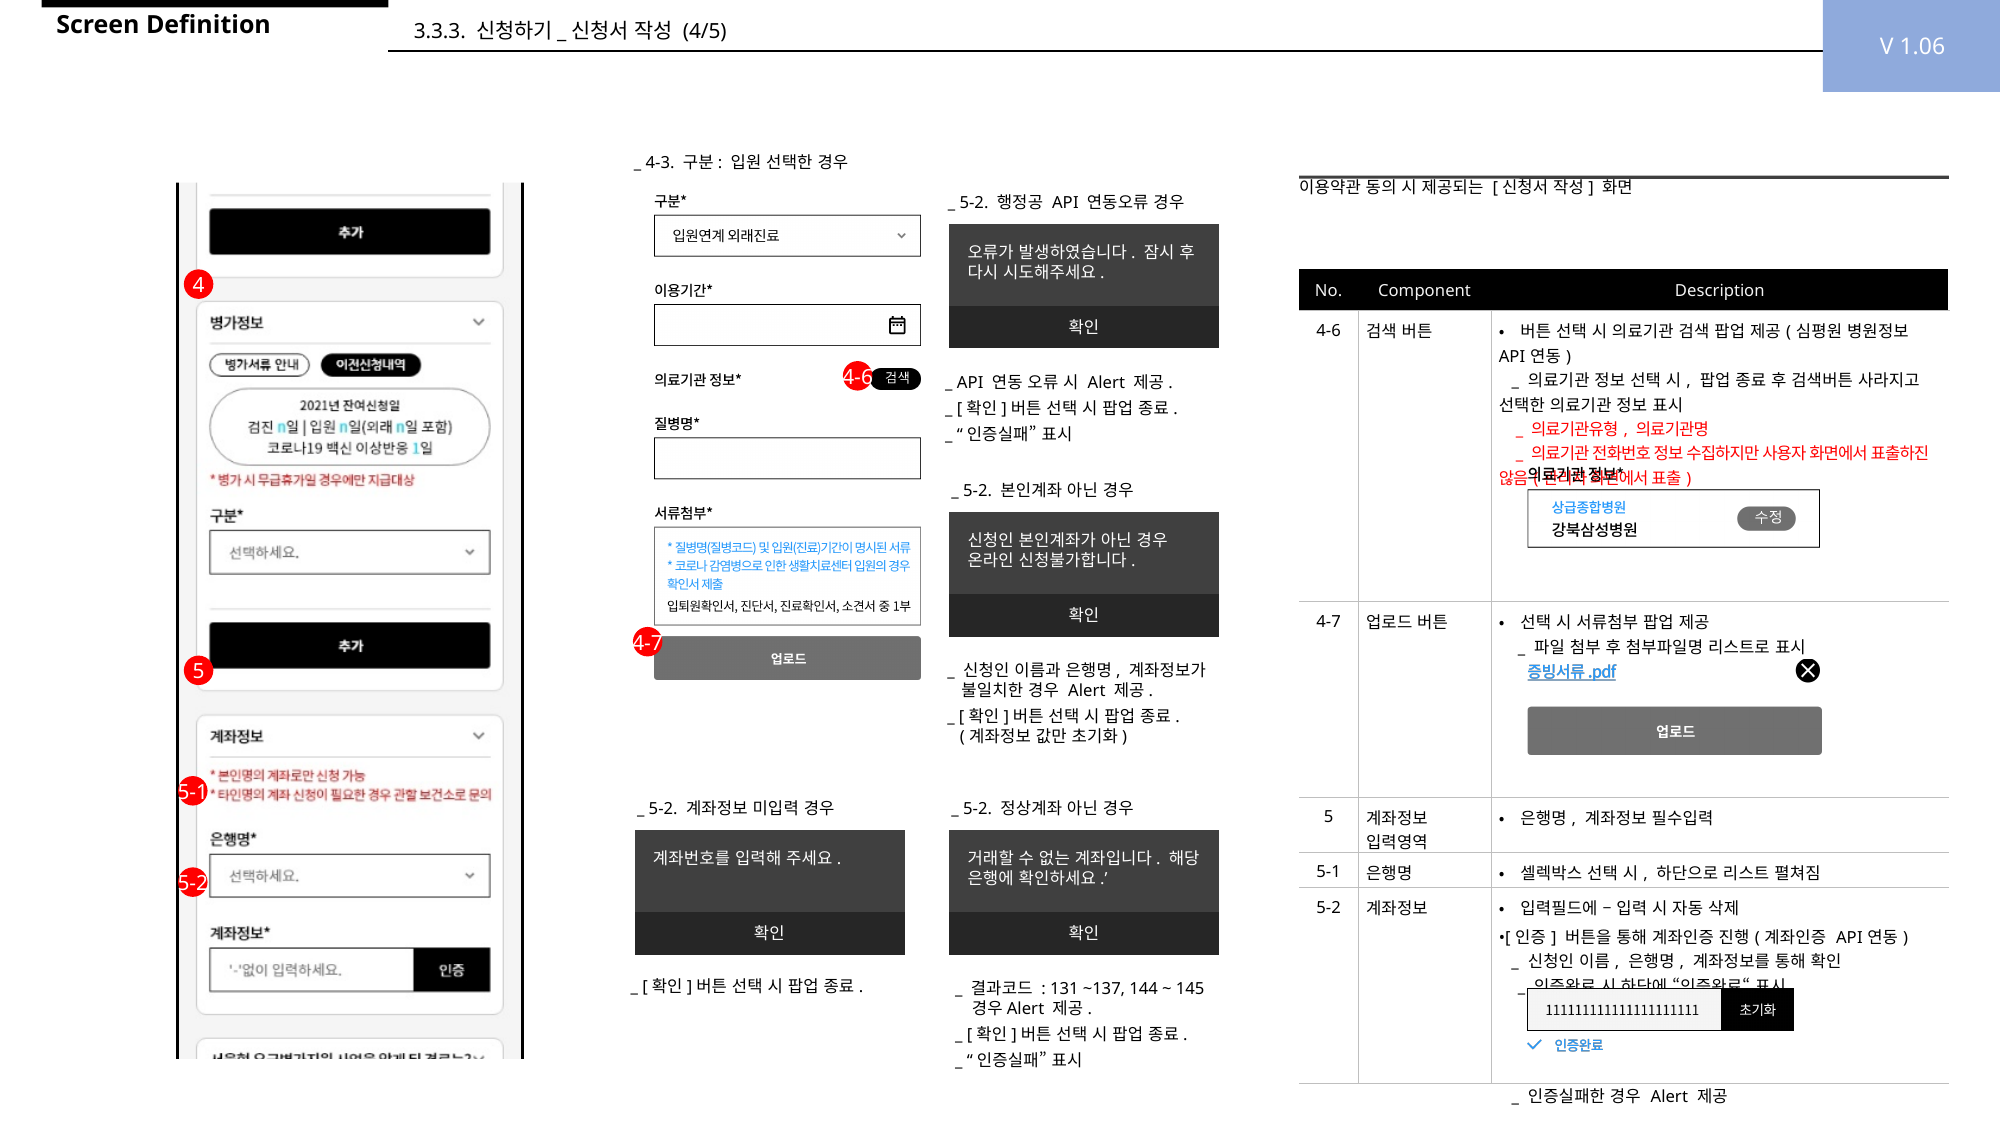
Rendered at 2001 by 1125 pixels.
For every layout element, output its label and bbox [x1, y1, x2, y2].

picture [1527, 659, 1823, 758]
table_cell [1492, 853, 1949, 887]
table_cell [1359, 311, 1491, 601]
text_box [1822, 0, 2000, 93]
table_header [1492, 269, 1948, 310]
table_header [1359, 269, 1490, 310]
table_cell [1359, 853, 1491, 887]
text_box [630, 965, 864, 1006]
picture [654, 189, 921, 680]
list [399, 12, 1444, 53]
table_cell [1299, 311, 1358, 601]
text_box [156, 146, 548, 1096]
picture [177, 182, 523, 1079]
text_box [631, 625, 654, 658]
table_cell [1492, 602, 1949, 797]
list [41, 4, 389, 53]
text_box [949, 798, 1219, 955]
table_cell [1492, 798, 1949, 852]
table_cell [1492, 888, 1949, 1083]
picture [1527, 988, 1794, 1055]
text_box [1299, 175, 1949, 216]
table_cell [1299, 798, 1358, 852]
table_cell [1492, 311, 1949, 601]
text_box [633, 151, 849, 184]
text_box [949, 479, 1219, 636]
table_cell [1359, 602, 1491, 797]
text_box [945, 359, 1178, 456]
table_header [1299, 269, 1357, 310]
table_cell [1359, 888, 1491, 1083]
table_cell [1359, 798, 1491, 852]
text_box [947, 647, 1207, 758]
picture [1527, 459, 1823, 558]
text_box [955, 965, 1205, 1082]
text_box [947, 191, 1219, 348]
table_cell [1299, 853, 1358, 887]
table_cell [1299, 888, 1358, 1083]
table_cell [1299, 602, 1358, 797]
text_box [635, 798, 904, 955]
